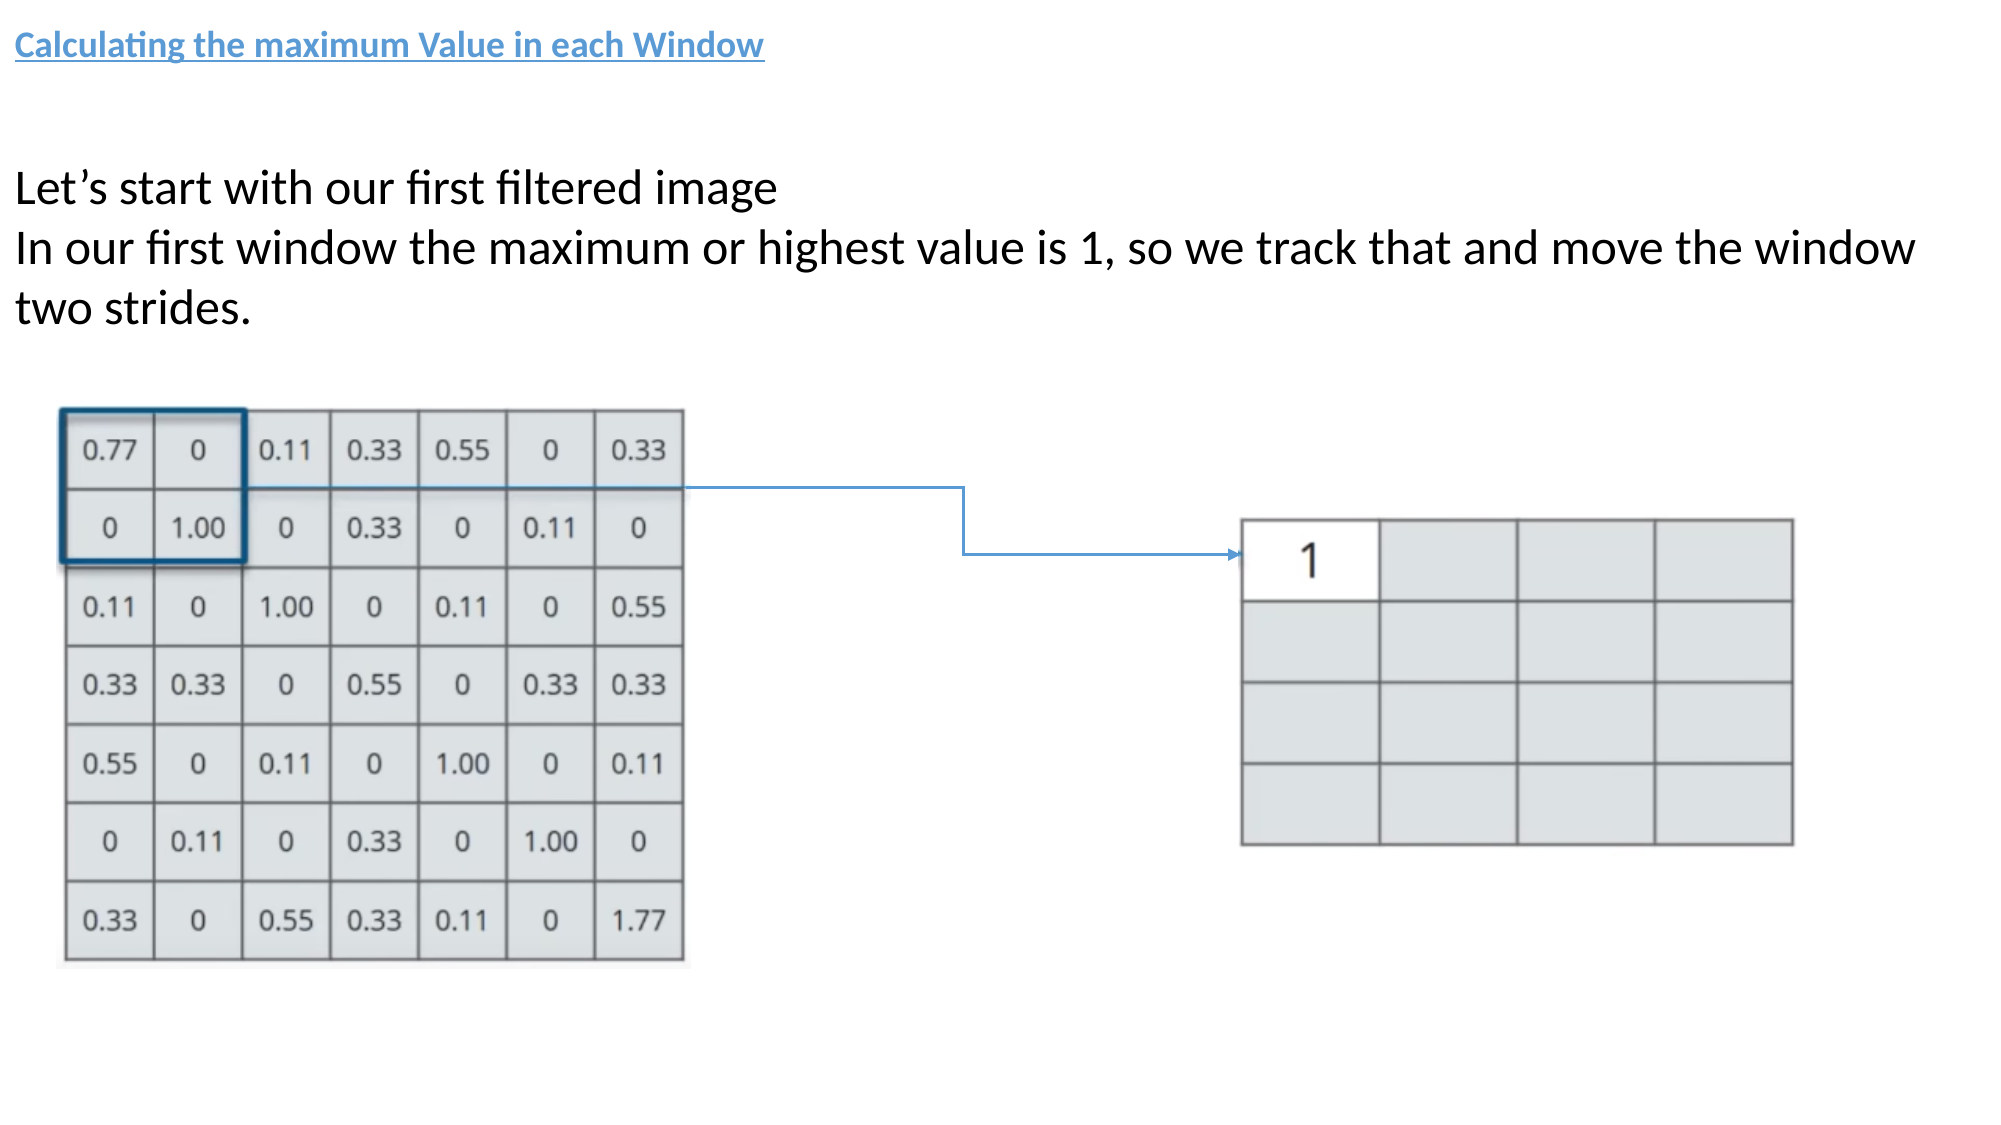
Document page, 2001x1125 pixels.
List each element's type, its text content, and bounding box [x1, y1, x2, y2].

text_box Let’s start with our first filtered image In our first window the maximum or highest value is 1, so we track that and move the window two strides. [0, 146, 2000, 342]
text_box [685, 487, 1241, 555]
text_box Calculating the maximum Value in each Window [0, 12, 1260, 72]
picture [1238, 513, 1800, 856]
picture [56, 399, 691, 969]
